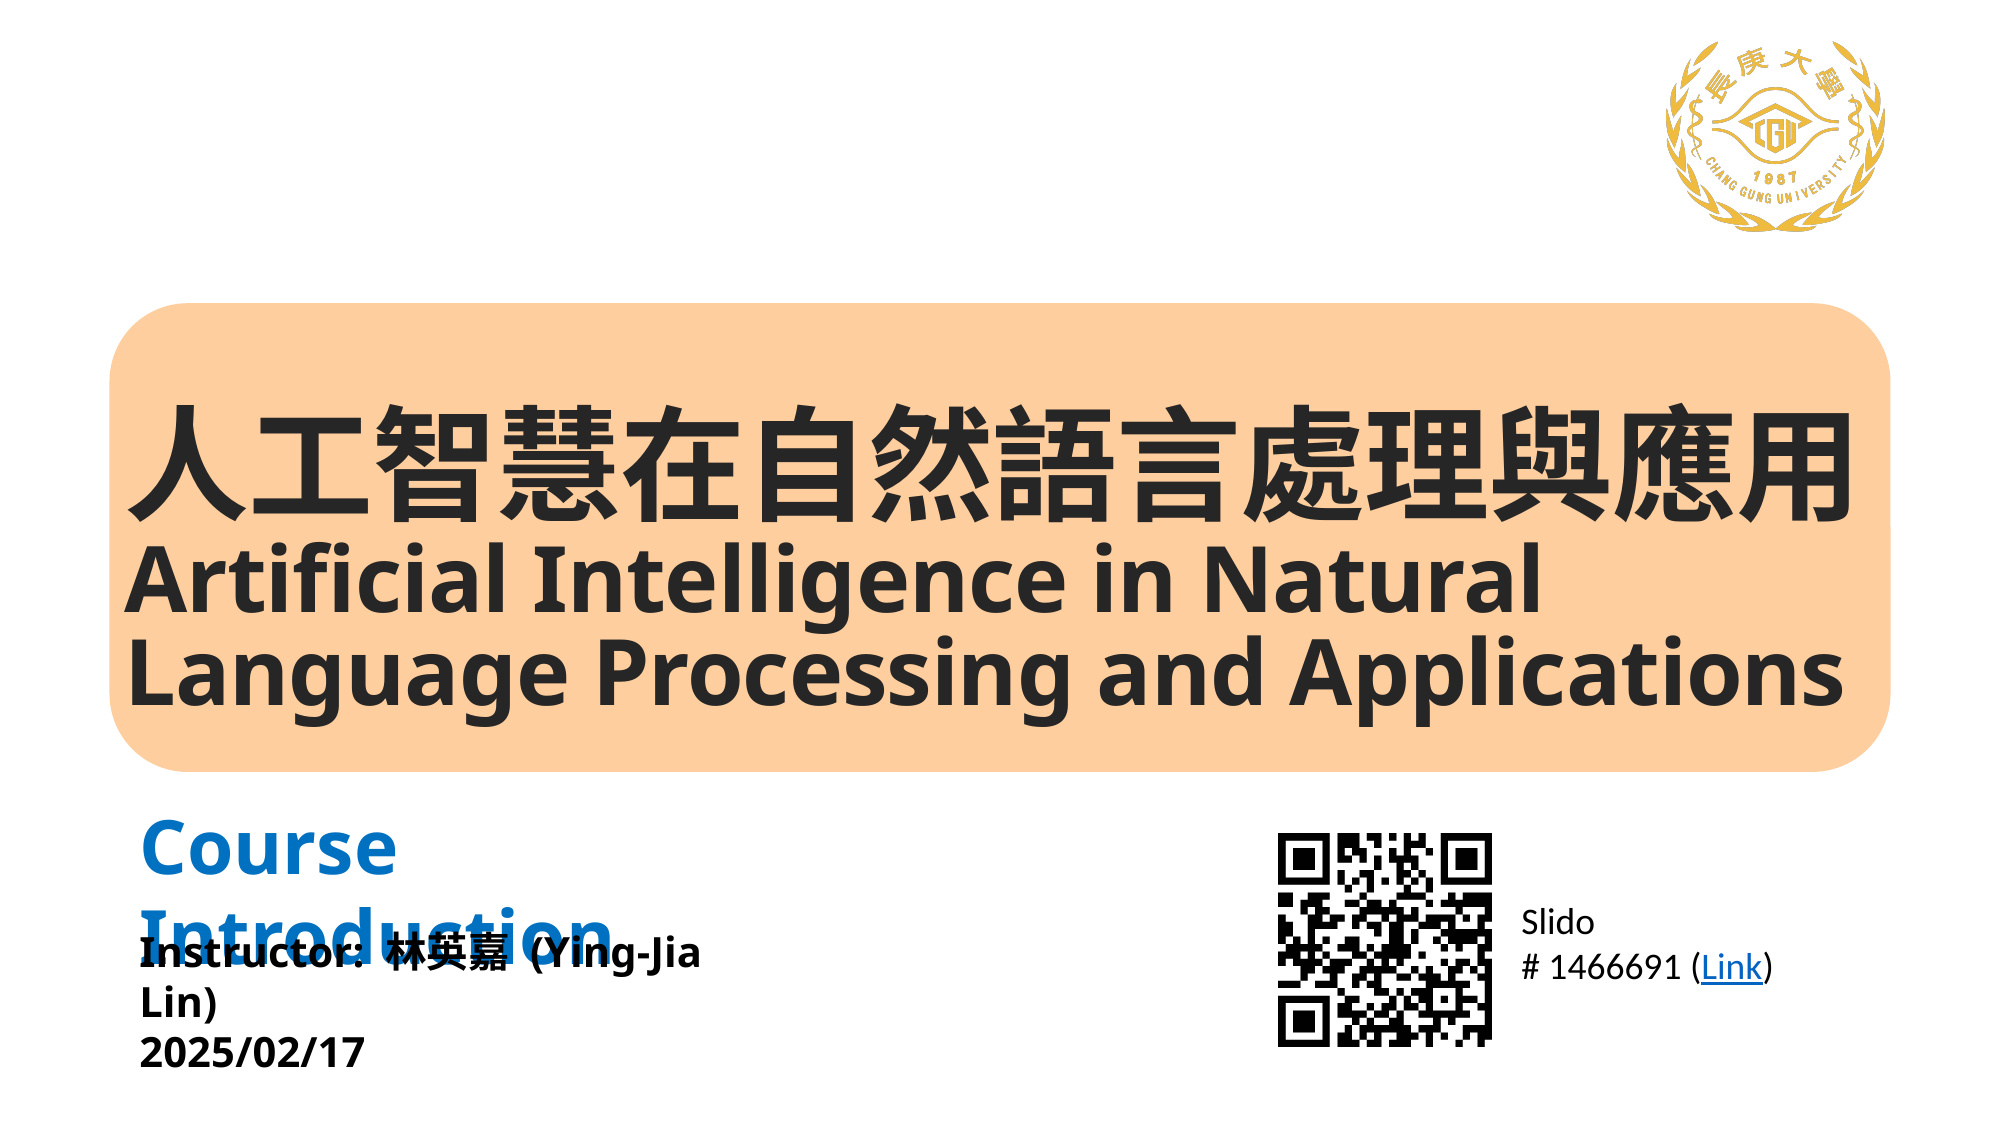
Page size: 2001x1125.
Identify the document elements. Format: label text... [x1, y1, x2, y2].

title 人工智慧在自然語言處理與應用 Artificial Intelligence in Natural Language Processing and Applications [109, 343, 1891, 732]
picture [1278, 833, 1492, 1047]
text_box Instructor: 林英嘉 (Ying-Jia Lin) 2025/02/17 [124, 918, 722, 1084]
text_box Slido # 1466691 (Link) [1506, 889, 1817, 995]
text_box [118, 301, 1882, 343]
text_box Course Introduction [124, 792, 776, 987]
picture [1661, 20, 1891, 251]
text_box [118, 732, 1883, 774]
